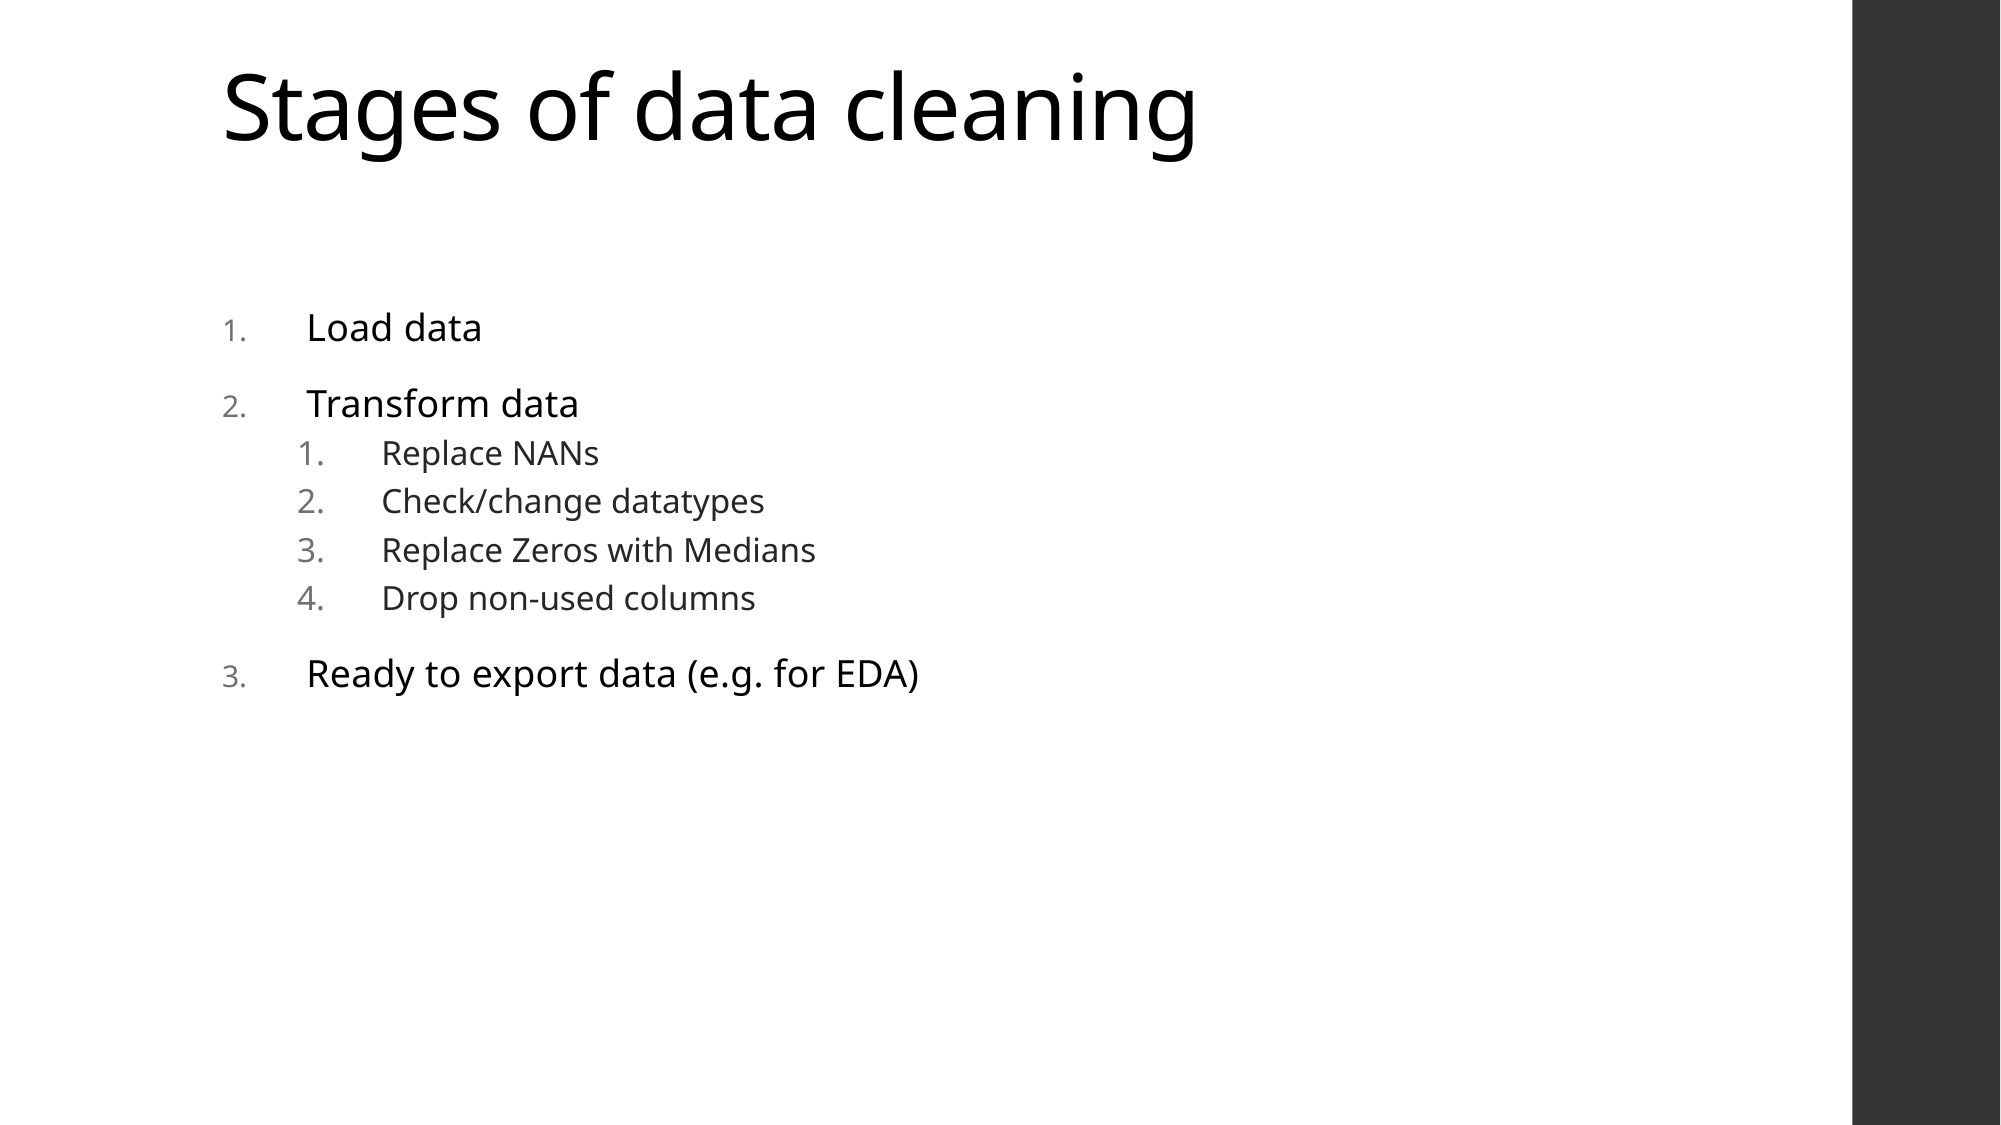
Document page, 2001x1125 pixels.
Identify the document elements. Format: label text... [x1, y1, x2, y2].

title Stages of data cleaning [206, 60, 1797, 278]
list Load data Transform data Replace NANs Check/change datatypes Replace Zeros with Medians Drop non-used columns Ready to export data (e.g. for EDA) [206, 299, 1617, 1014]
